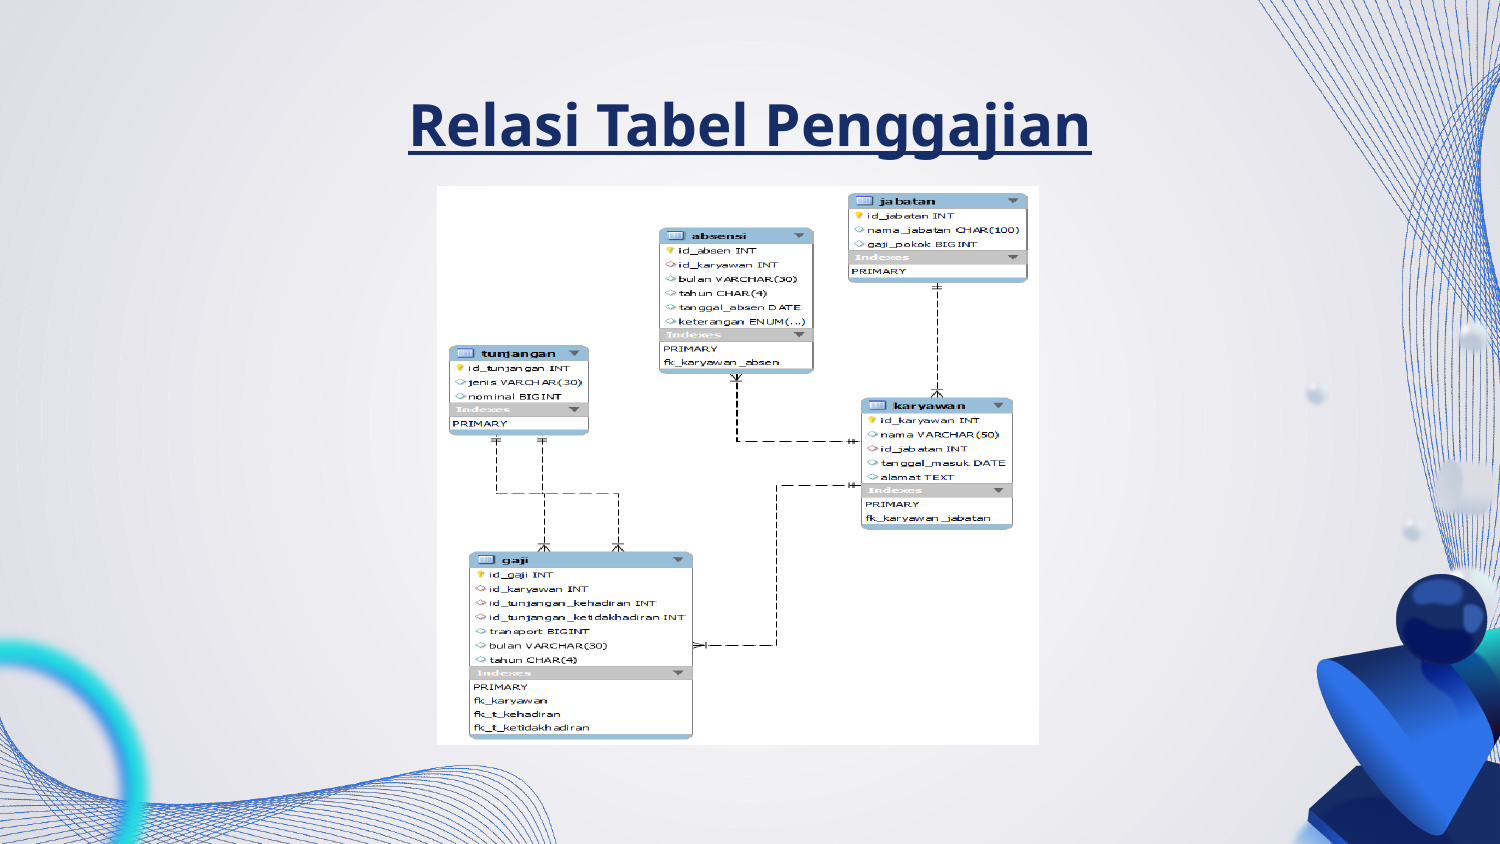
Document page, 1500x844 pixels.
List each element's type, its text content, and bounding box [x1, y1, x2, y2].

title Relasi Tabel Penggajian [118, 72, 1382, 167]
picture [0, 0, 1500, 844]
